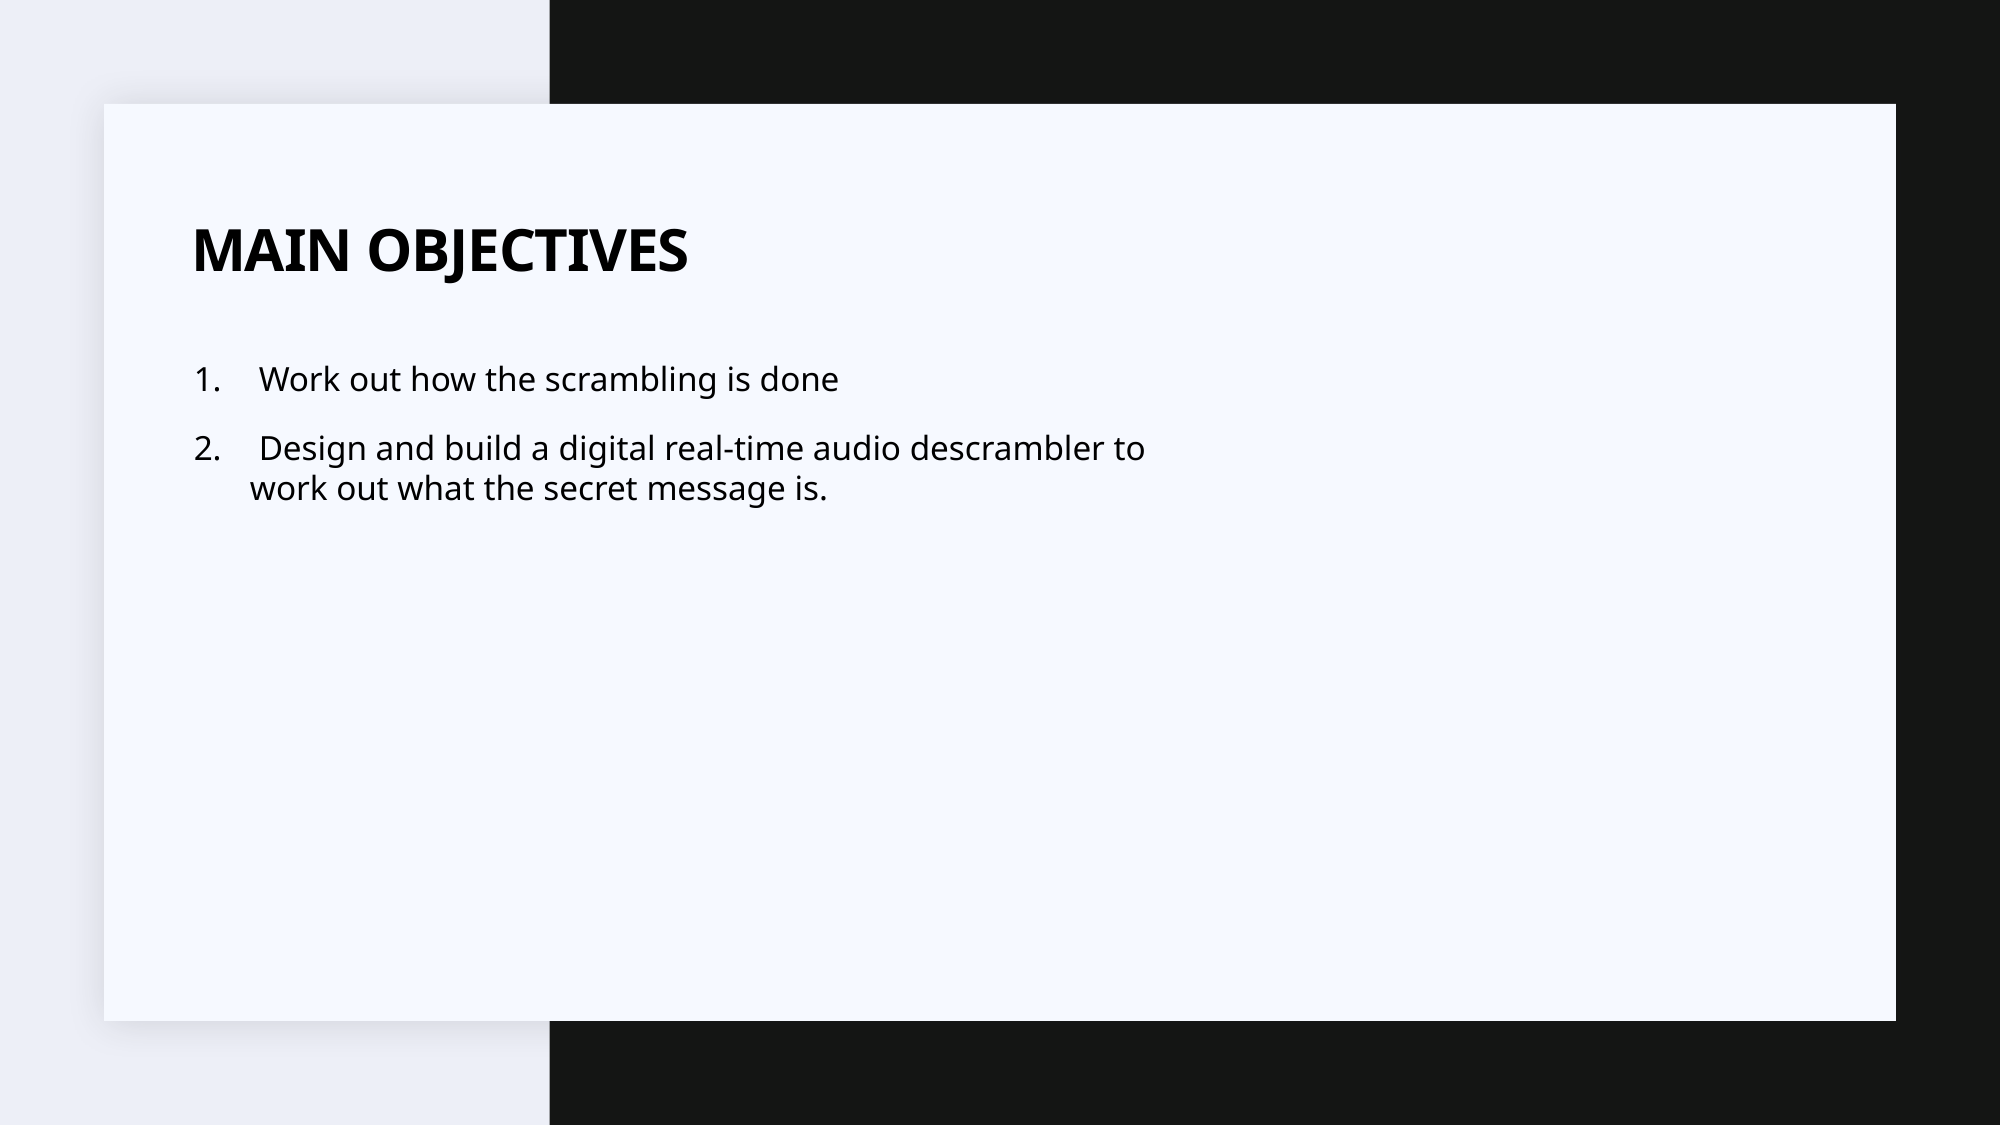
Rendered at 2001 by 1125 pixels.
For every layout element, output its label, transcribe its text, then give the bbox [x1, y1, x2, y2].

list Work out how the scrambling is done Design and build a digital real-time audio descrambler to work out what the secret message is. [193, 252, 1215, 751]
title Main objectives [39, 204, 842, 301]
